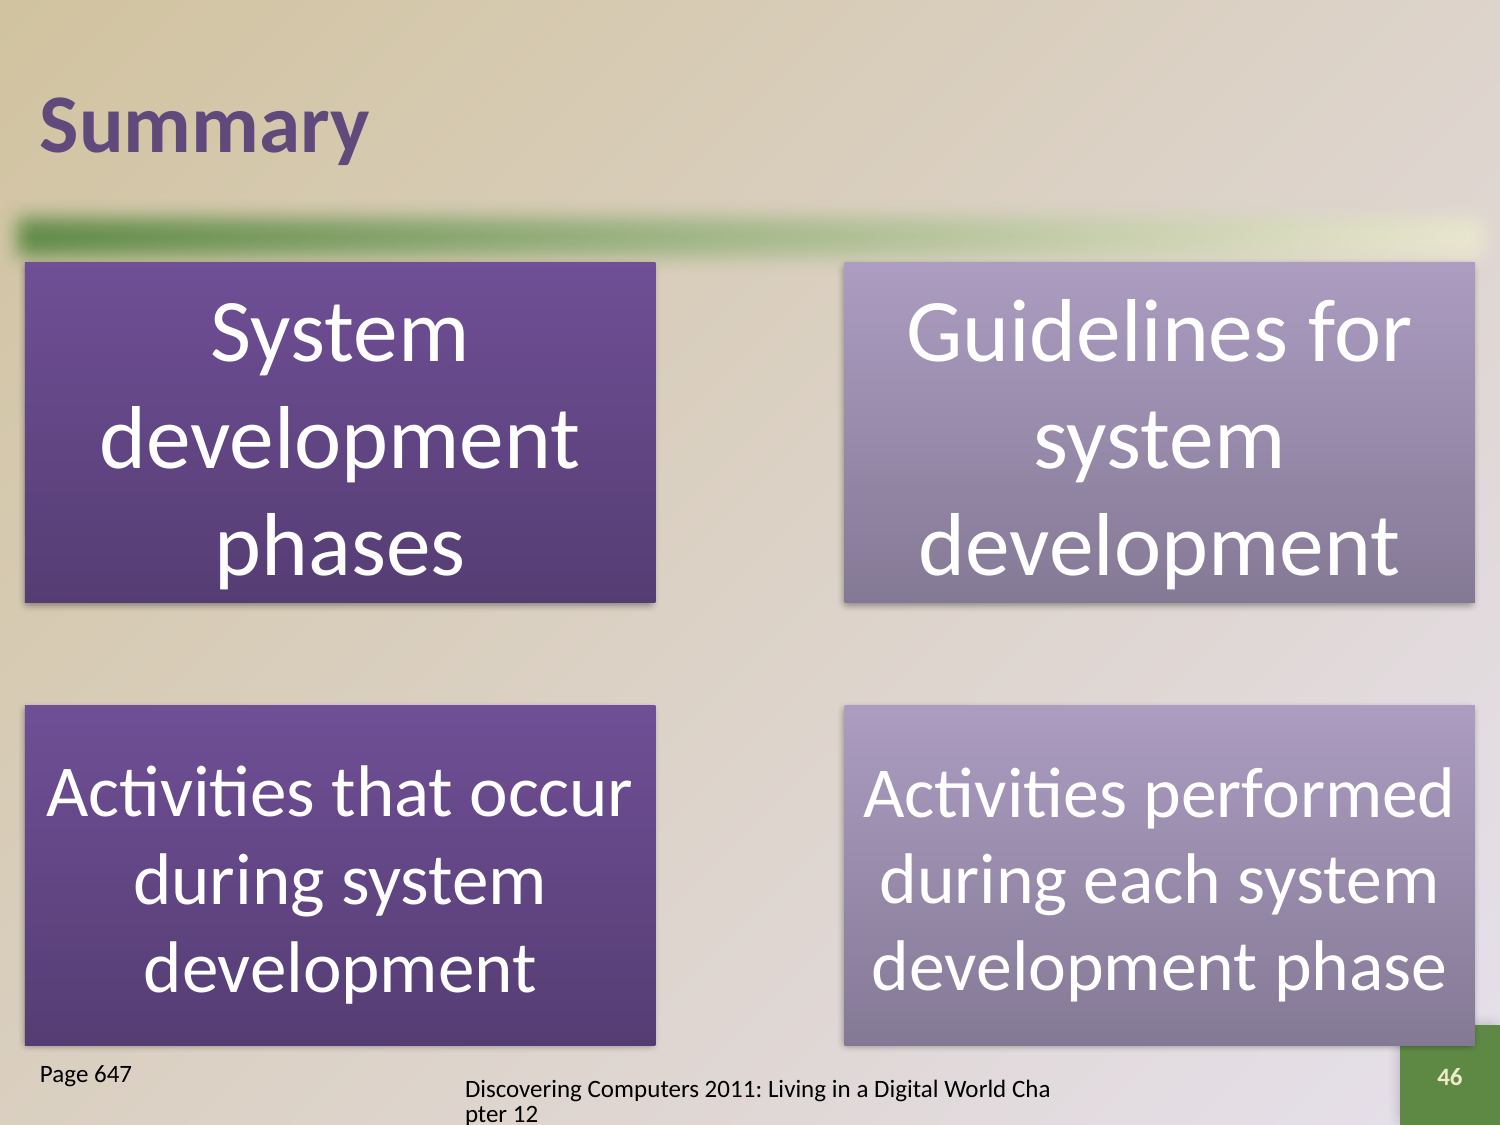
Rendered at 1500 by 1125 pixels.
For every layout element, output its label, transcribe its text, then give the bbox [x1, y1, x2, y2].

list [24, 262, 1476, 1026]
slide_number 46 [1400, 1025, 1500, 1125]
list Page 647 [24, 1050, 300, 1125]
footer Discovering Computers 2011: Living in a Digital World Chapter 12 [450, 1050, 1075, 1125]
title Summary [24, 24, 1475, 213]
